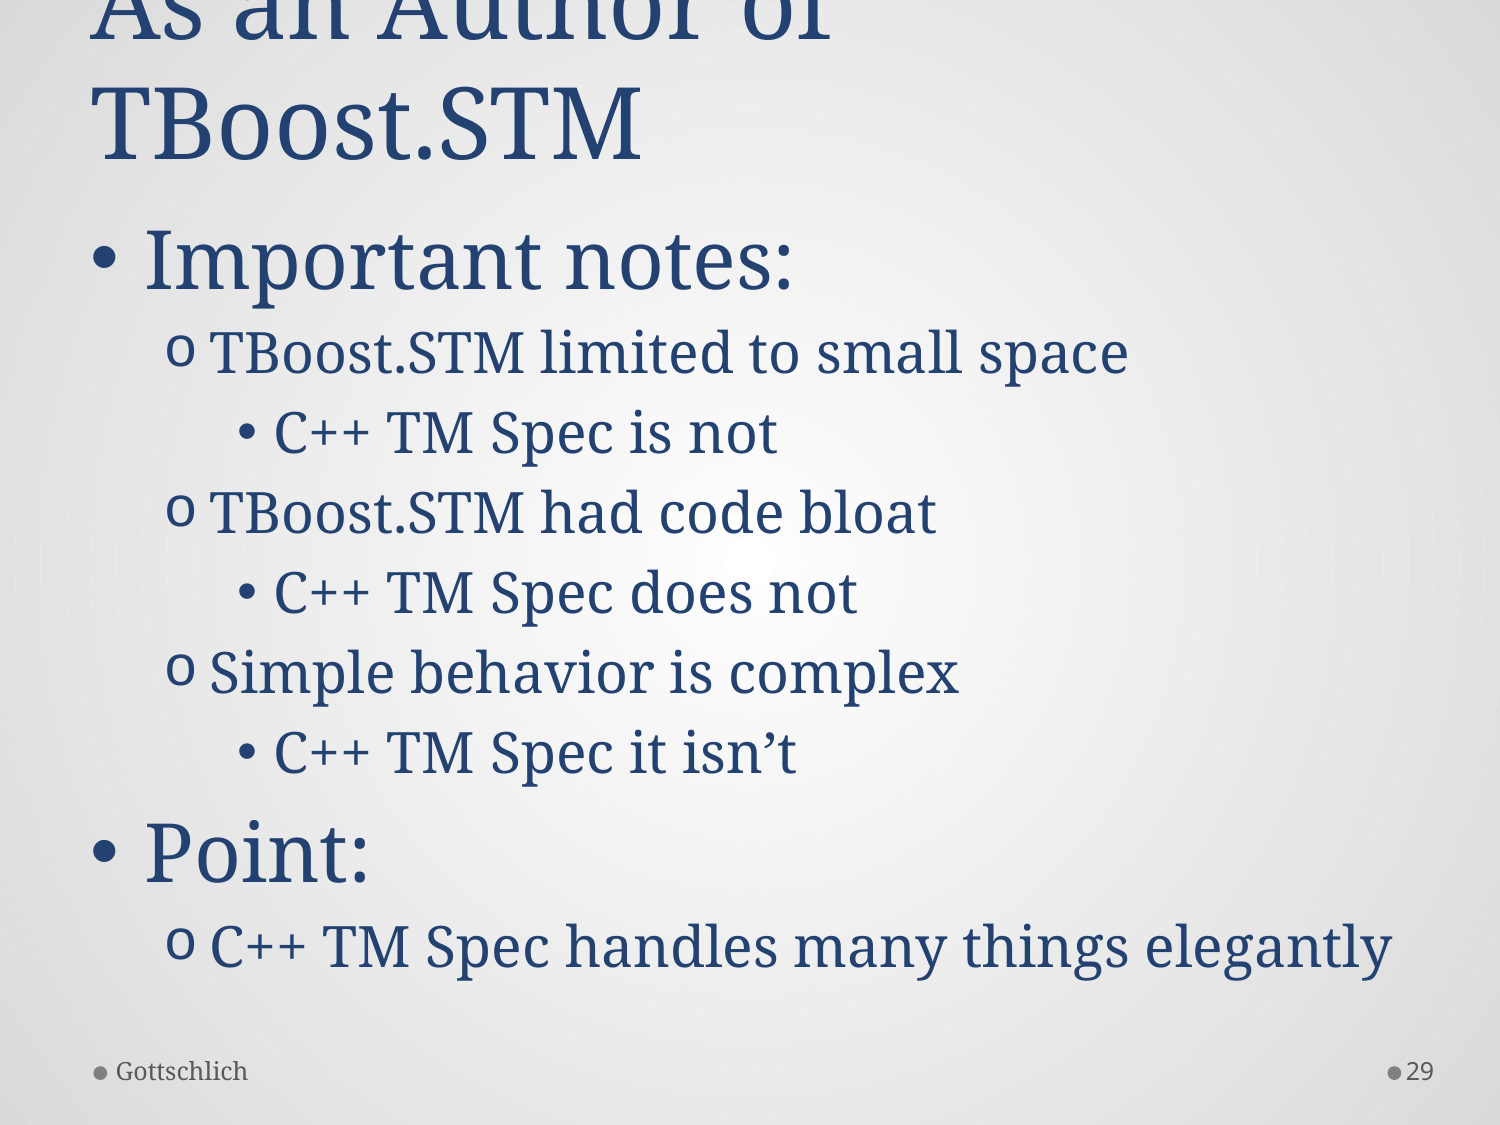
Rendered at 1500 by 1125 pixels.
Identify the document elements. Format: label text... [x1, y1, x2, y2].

slide_number 29 [1401, 1042, 1494, 1103]
footer Gottschlich [108, 1042, 576, 1103]
title As an Author of TBoost.STM [75, 0, 1425, 188]
list Important notes: TBoost.STM limited to small space C++ TM Spec is not TBoost.STM had code bloat C++ TM Spec does not Simple behavior is complex C++ TM Spec it isn’t Point: C++ TM Spec handles many things elegantly [75, 200, 1425, 1005]
